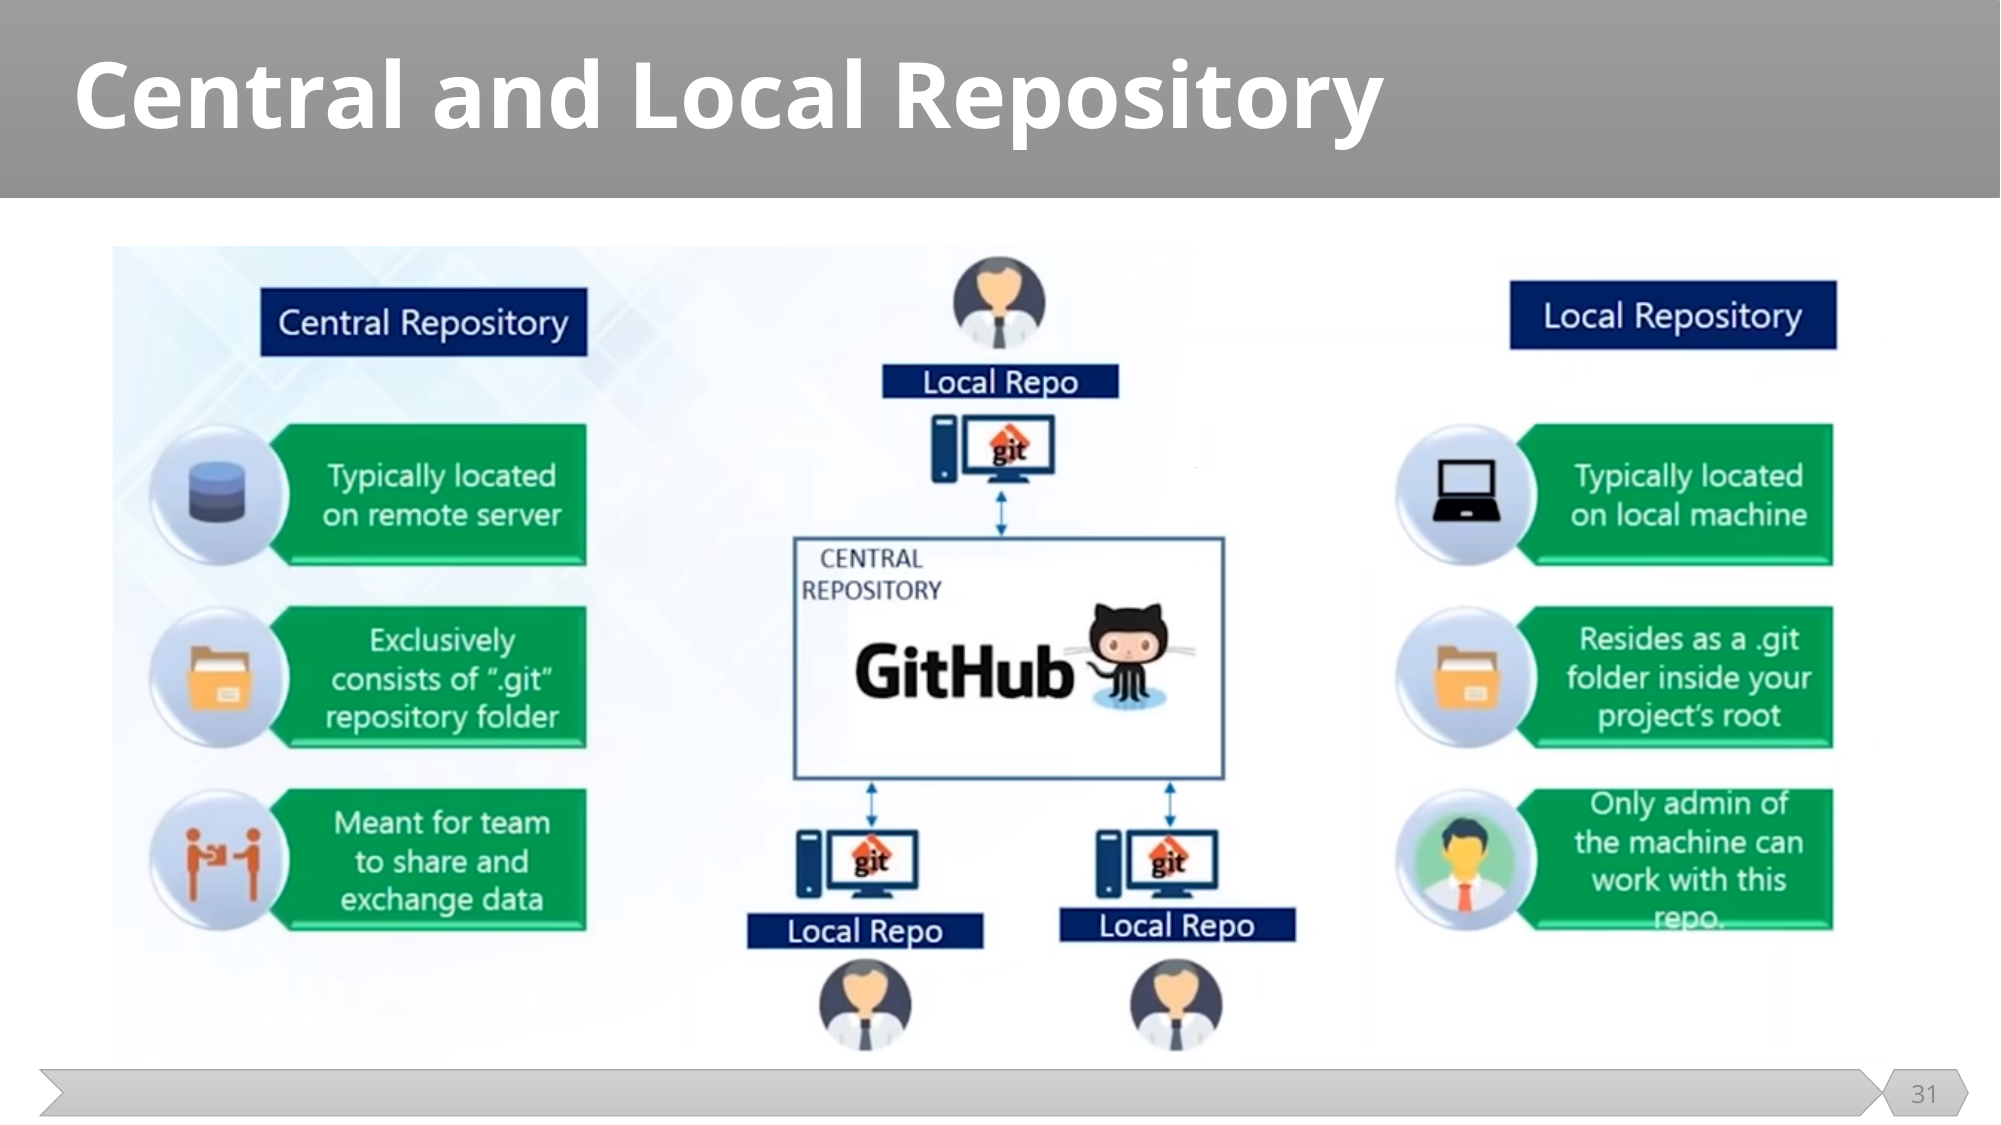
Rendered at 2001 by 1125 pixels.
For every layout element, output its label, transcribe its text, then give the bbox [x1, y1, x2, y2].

picture [112, 245, 1883, 1065]
slide_number 31 [1882, 1065, 1969, 1125]
title Central and Local Repository [56, 0, 1969, 199]
